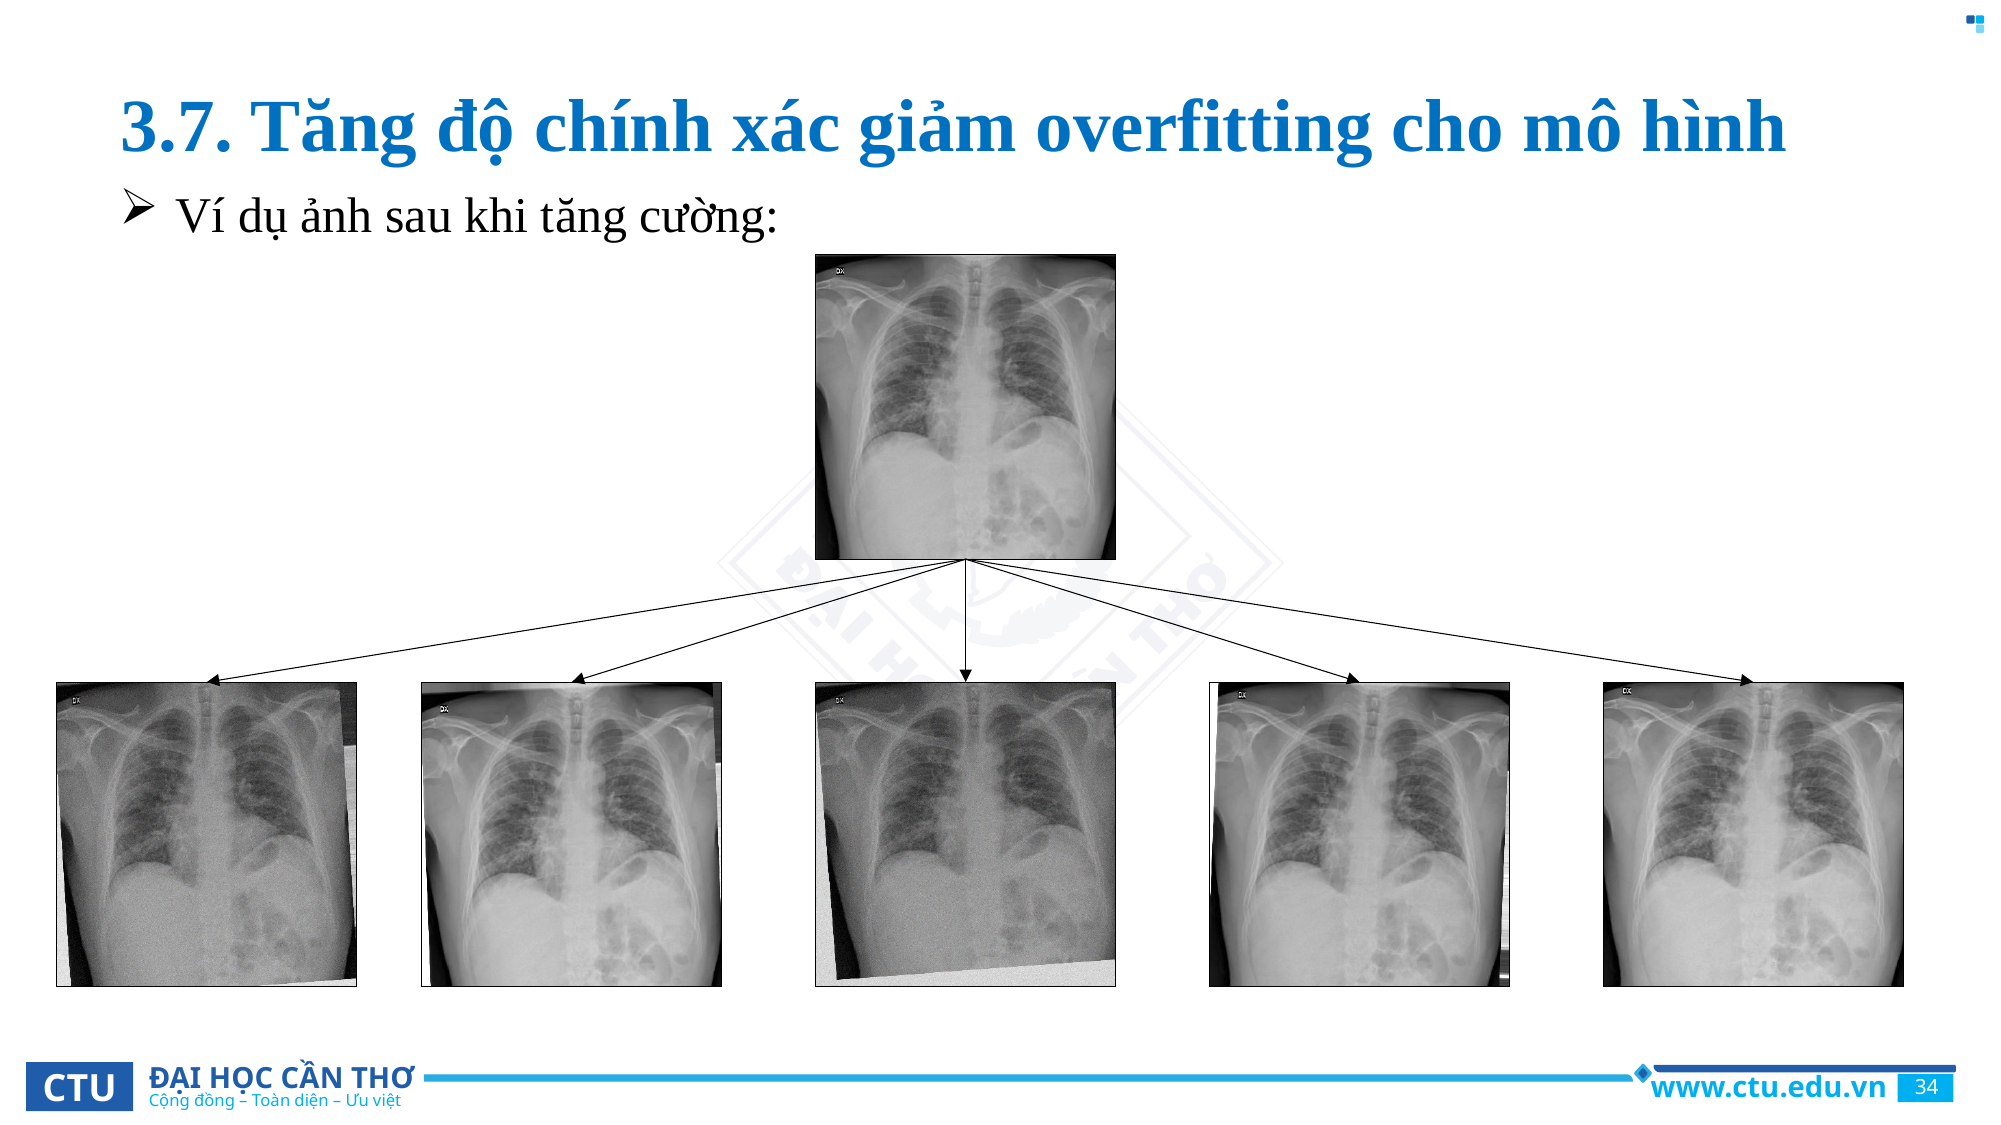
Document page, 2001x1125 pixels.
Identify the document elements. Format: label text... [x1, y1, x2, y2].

picture [421, 682, 722, 987]
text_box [206, 559, 571, 682]
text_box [571, 559, 965, 682]
title 3.7. Tăng độ chính xác giảm overfitting cho mô hình [105, 74, 1809, 175]
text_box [965, 559, 1754, 682]
picture [1603, 681, 1904, 987]
picture [56, 681, 357, 987]
text_box Ví dụ ảnh sau khi tăng cường: [104, 174, 822, 268]
picture [1209, 682, 1510, 987]
picture [815, 682, 1116, 987]
picture [815, 254, 1116, 559]
